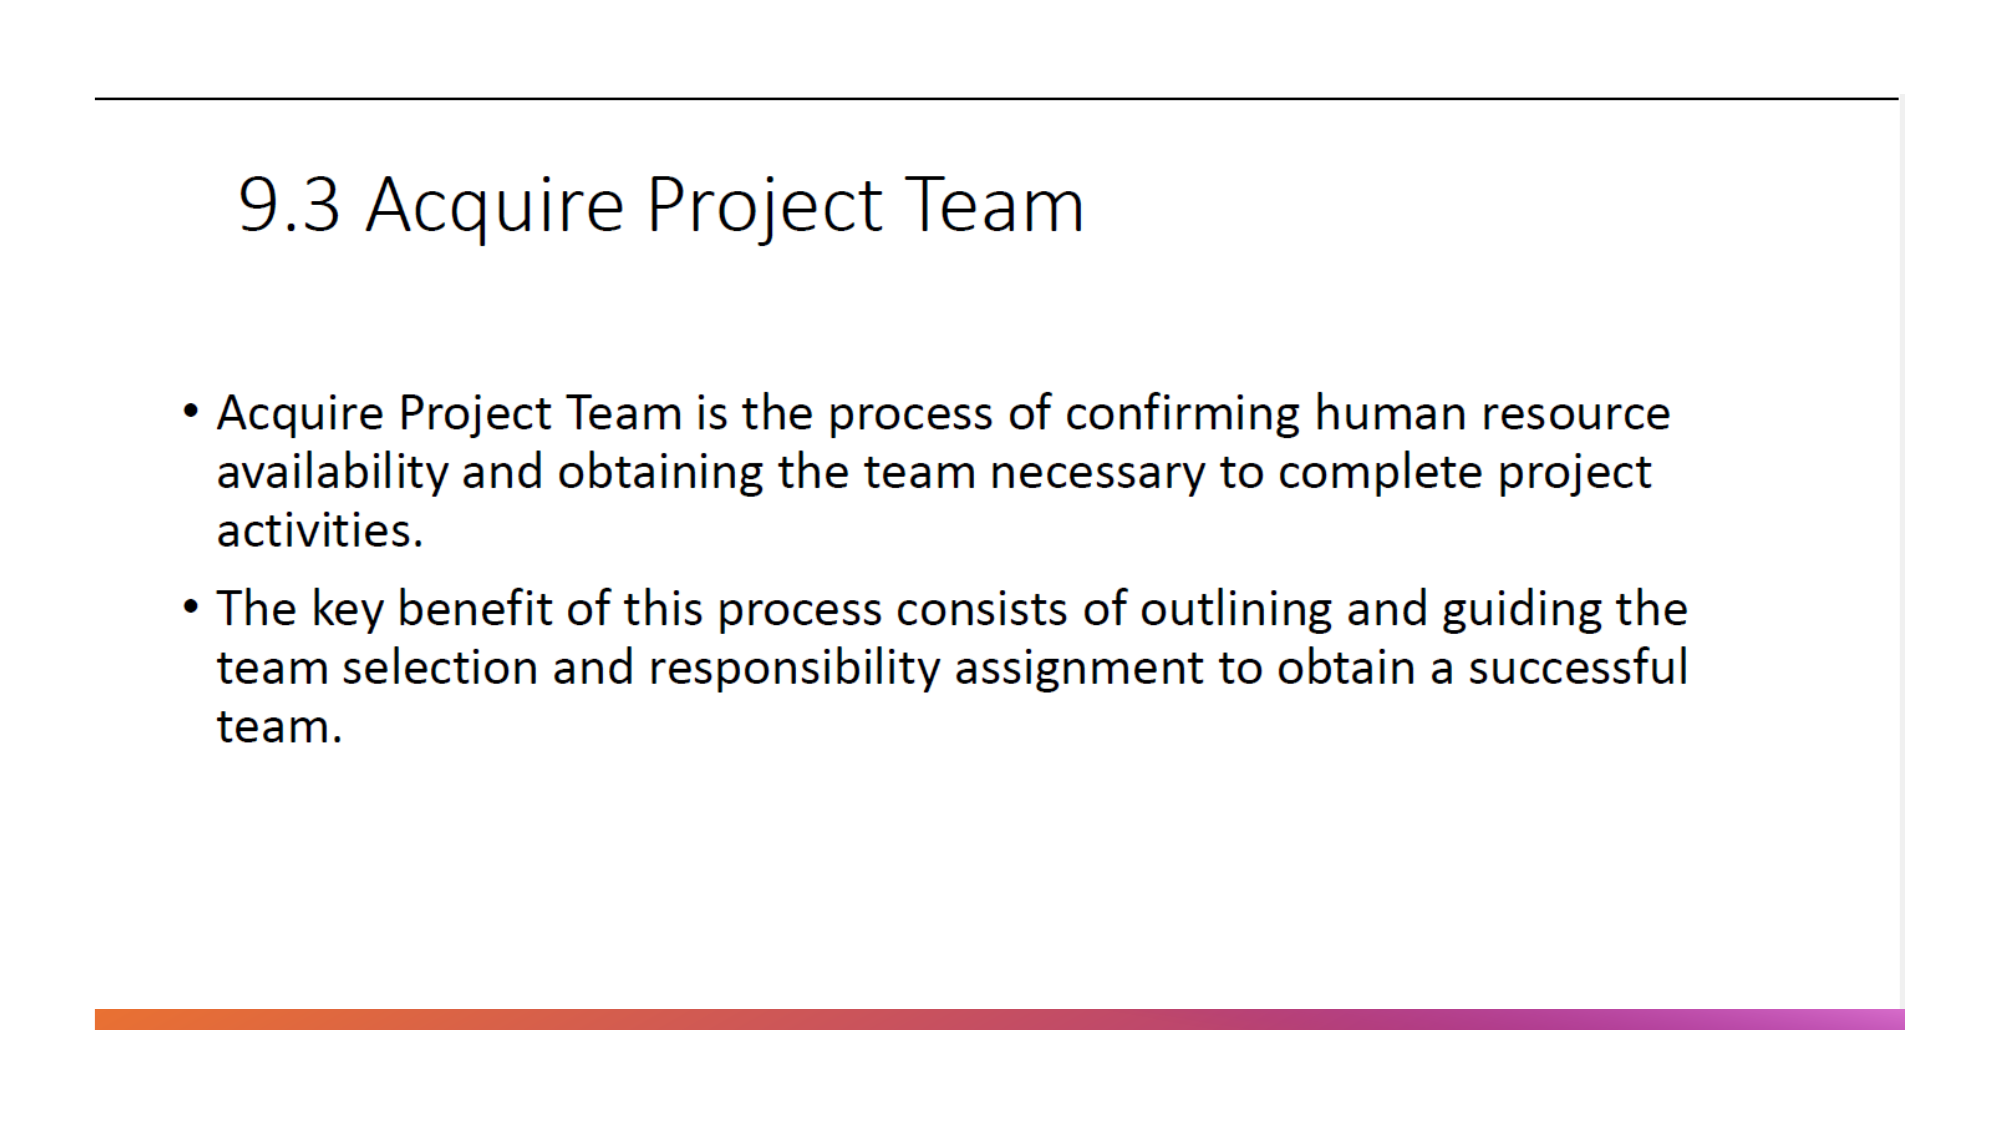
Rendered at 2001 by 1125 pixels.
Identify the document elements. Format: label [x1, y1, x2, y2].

text_box [94, 1009, 1906, 1031]
list [94, 94, 1906, 1009]
